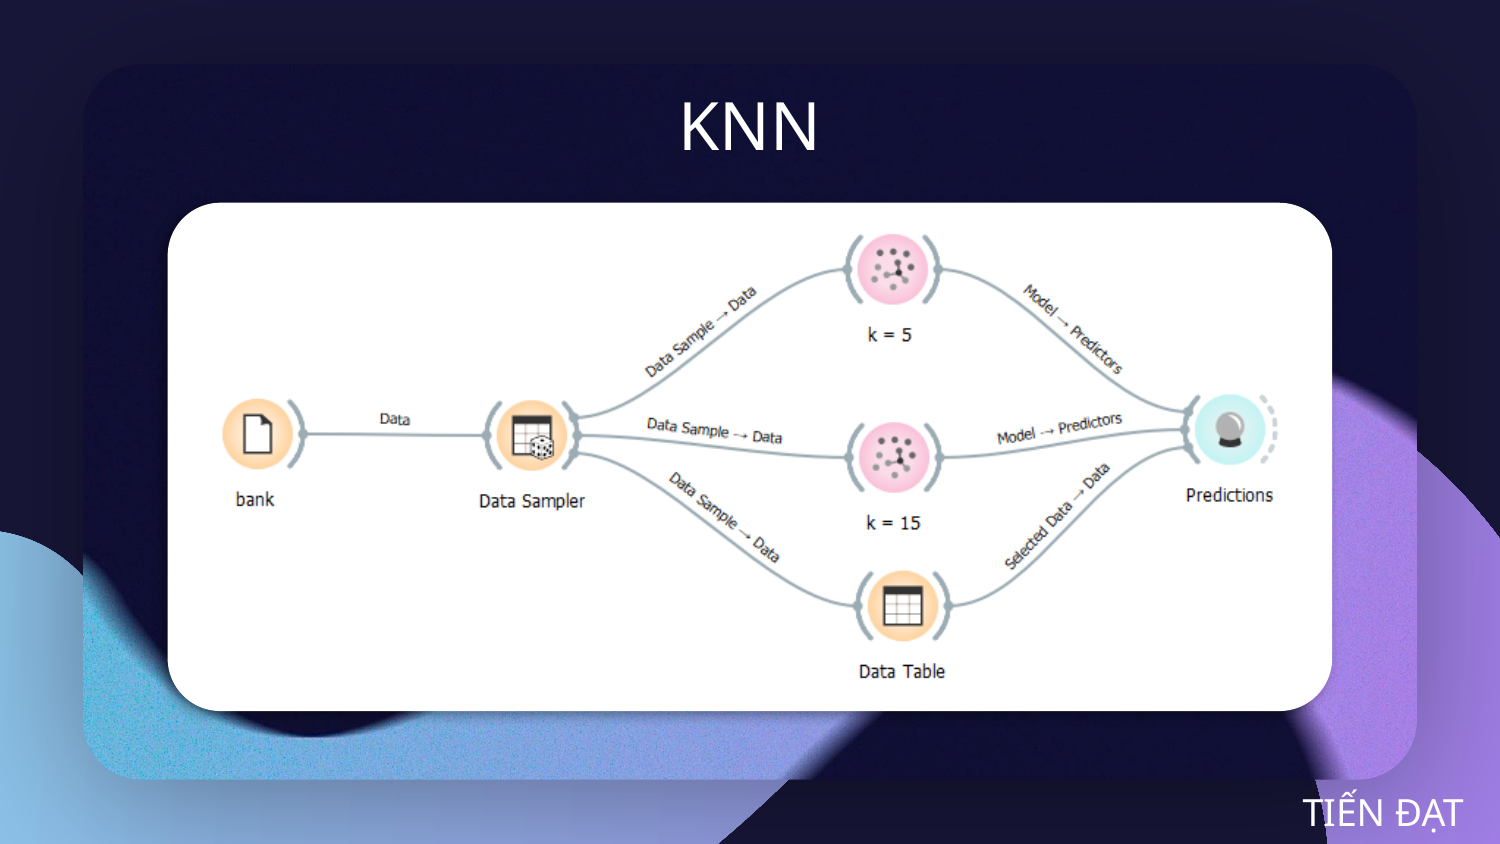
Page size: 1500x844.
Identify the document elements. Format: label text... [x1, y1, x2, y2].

picture [83, 64, 1417, 780]
text_box KNN [218, 77, 1282, 187]
title TIẾN ĐẠT [1240, 779, 1479, 844]
